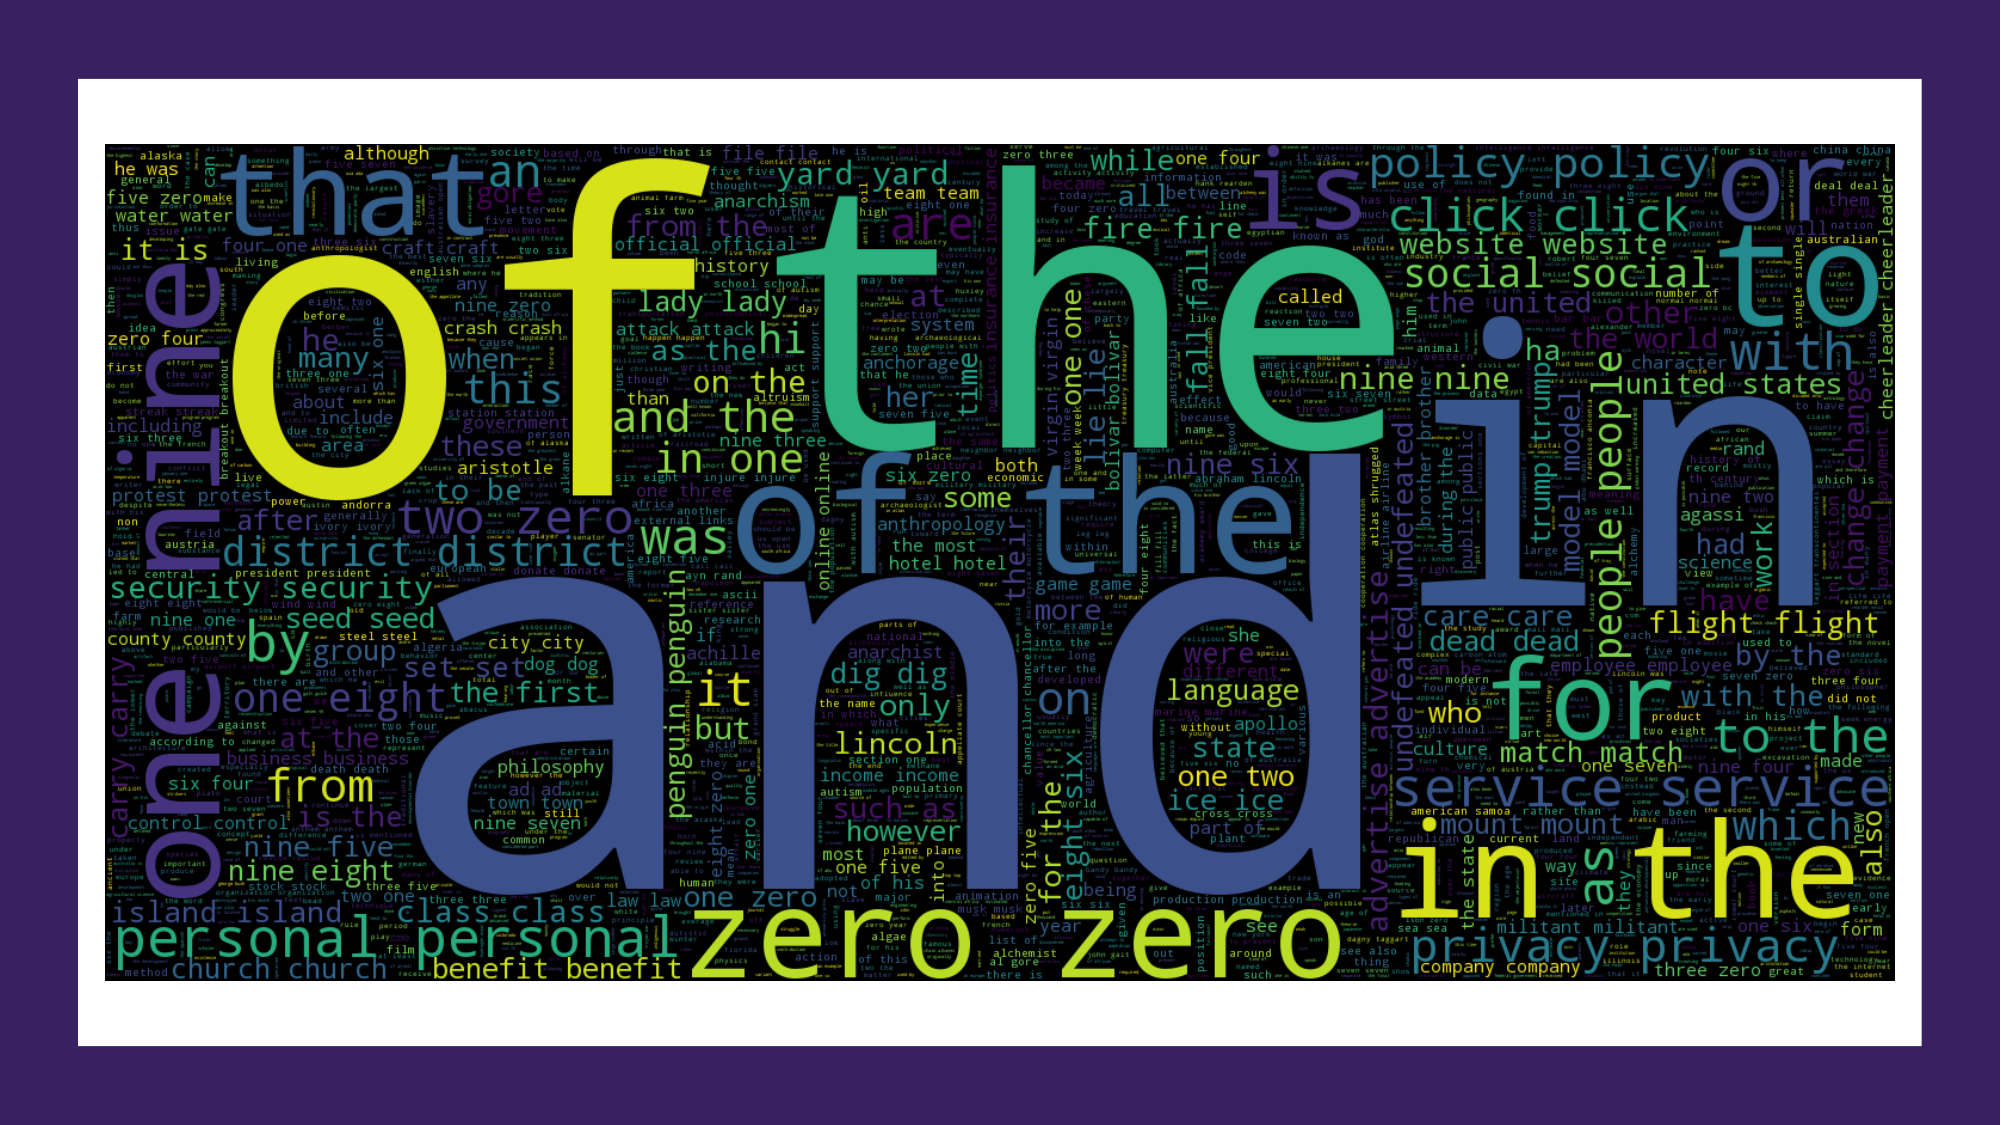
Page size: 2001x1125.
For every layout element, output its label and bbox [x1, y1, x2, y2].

list [105, 144, 1895, 981]
text_box [0, 0, 2000, 1125]
text_box [77, 78, 1923, 1047]
